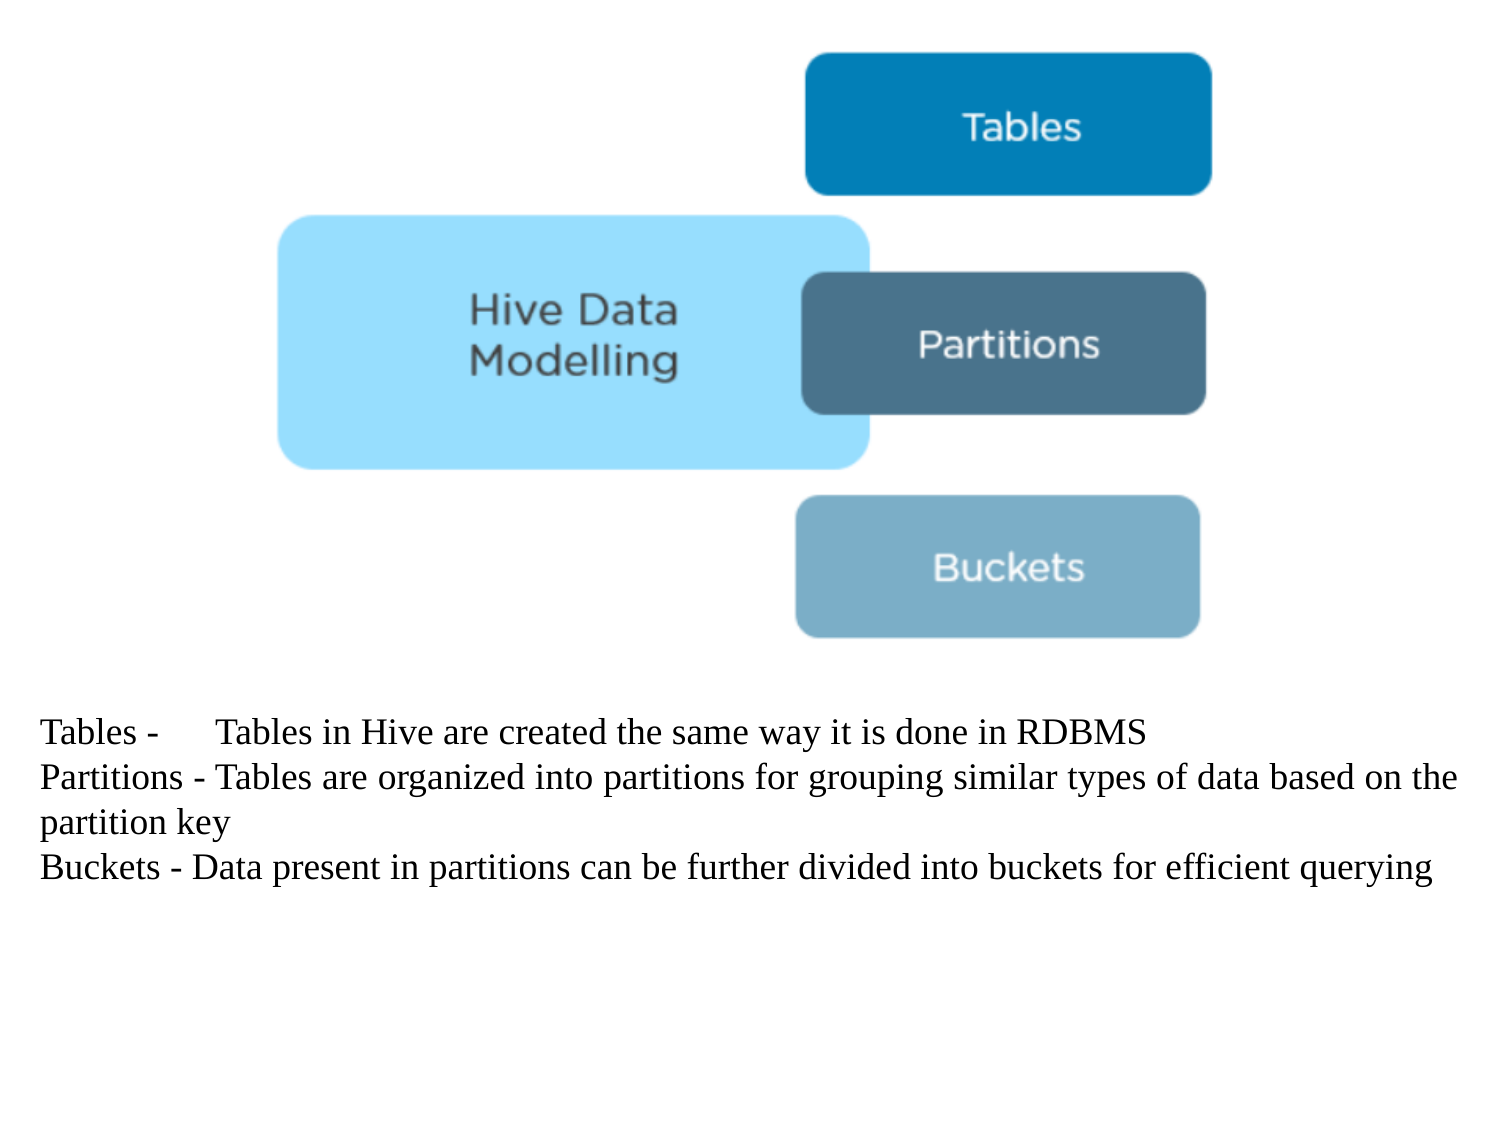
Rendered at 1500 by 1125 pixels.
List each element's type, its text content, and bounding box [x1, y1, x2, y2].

picture [249, 0, 1237, 673]
text_box Tables - Tables in Hive are created the same way it is done in RDBMS Partitions - Tables are organized into partitions for grouping similar types of data based on the partition key Buckets - Data present in partitions can be further divided into buckets for efficient querying [24, 699, 1475, 895]
